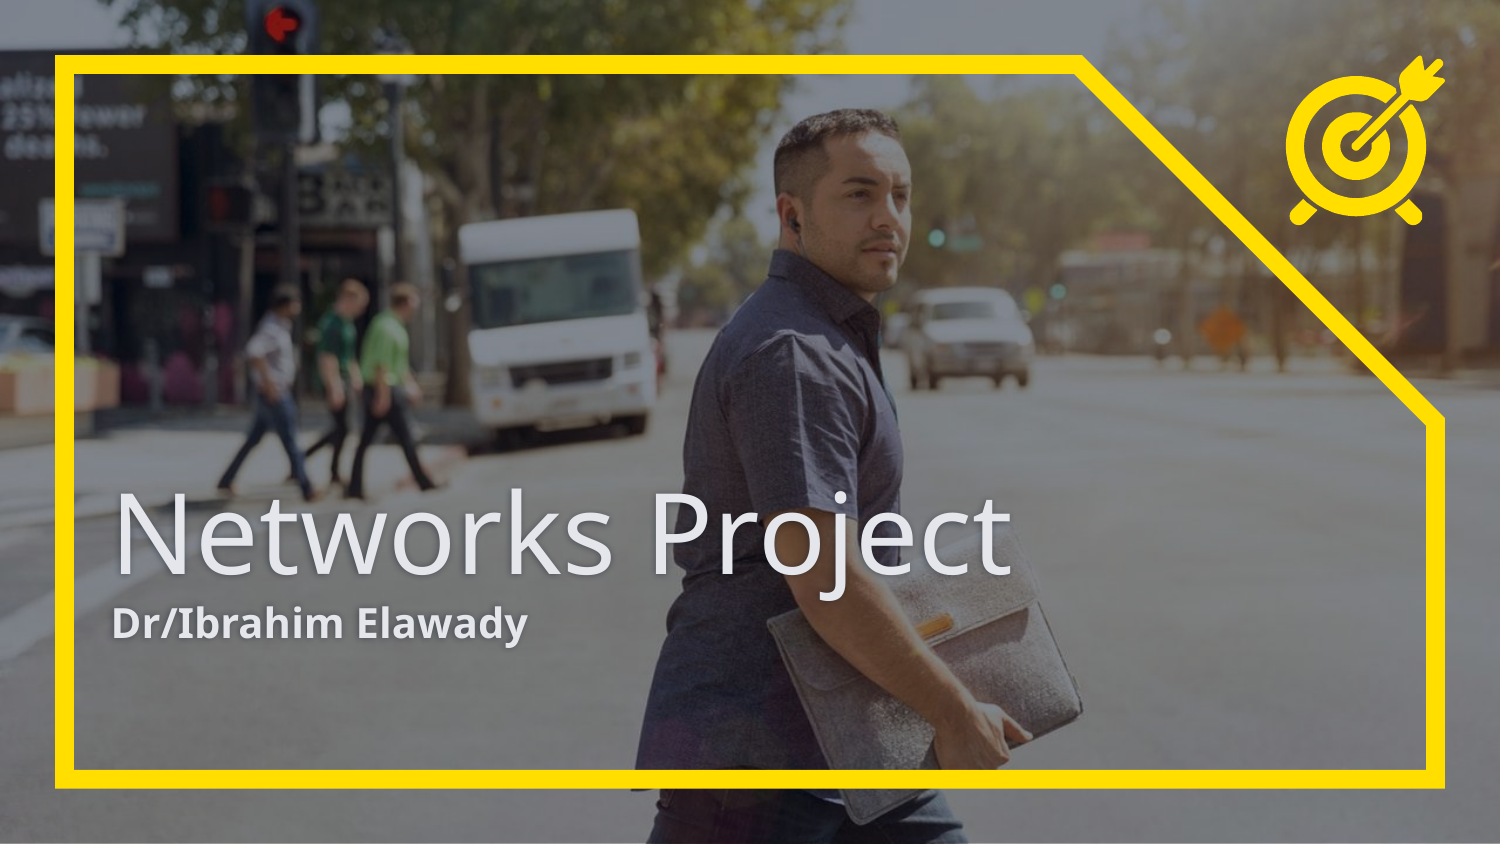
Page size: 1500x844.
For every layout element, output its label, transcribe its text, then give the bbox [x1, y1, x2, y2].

title Networks Project Dr/Ibrahim Elawady [110, 377, 1055, 732]
picture [0, 0, 1500, 844]
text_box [1285, 55, 1446, 226]
